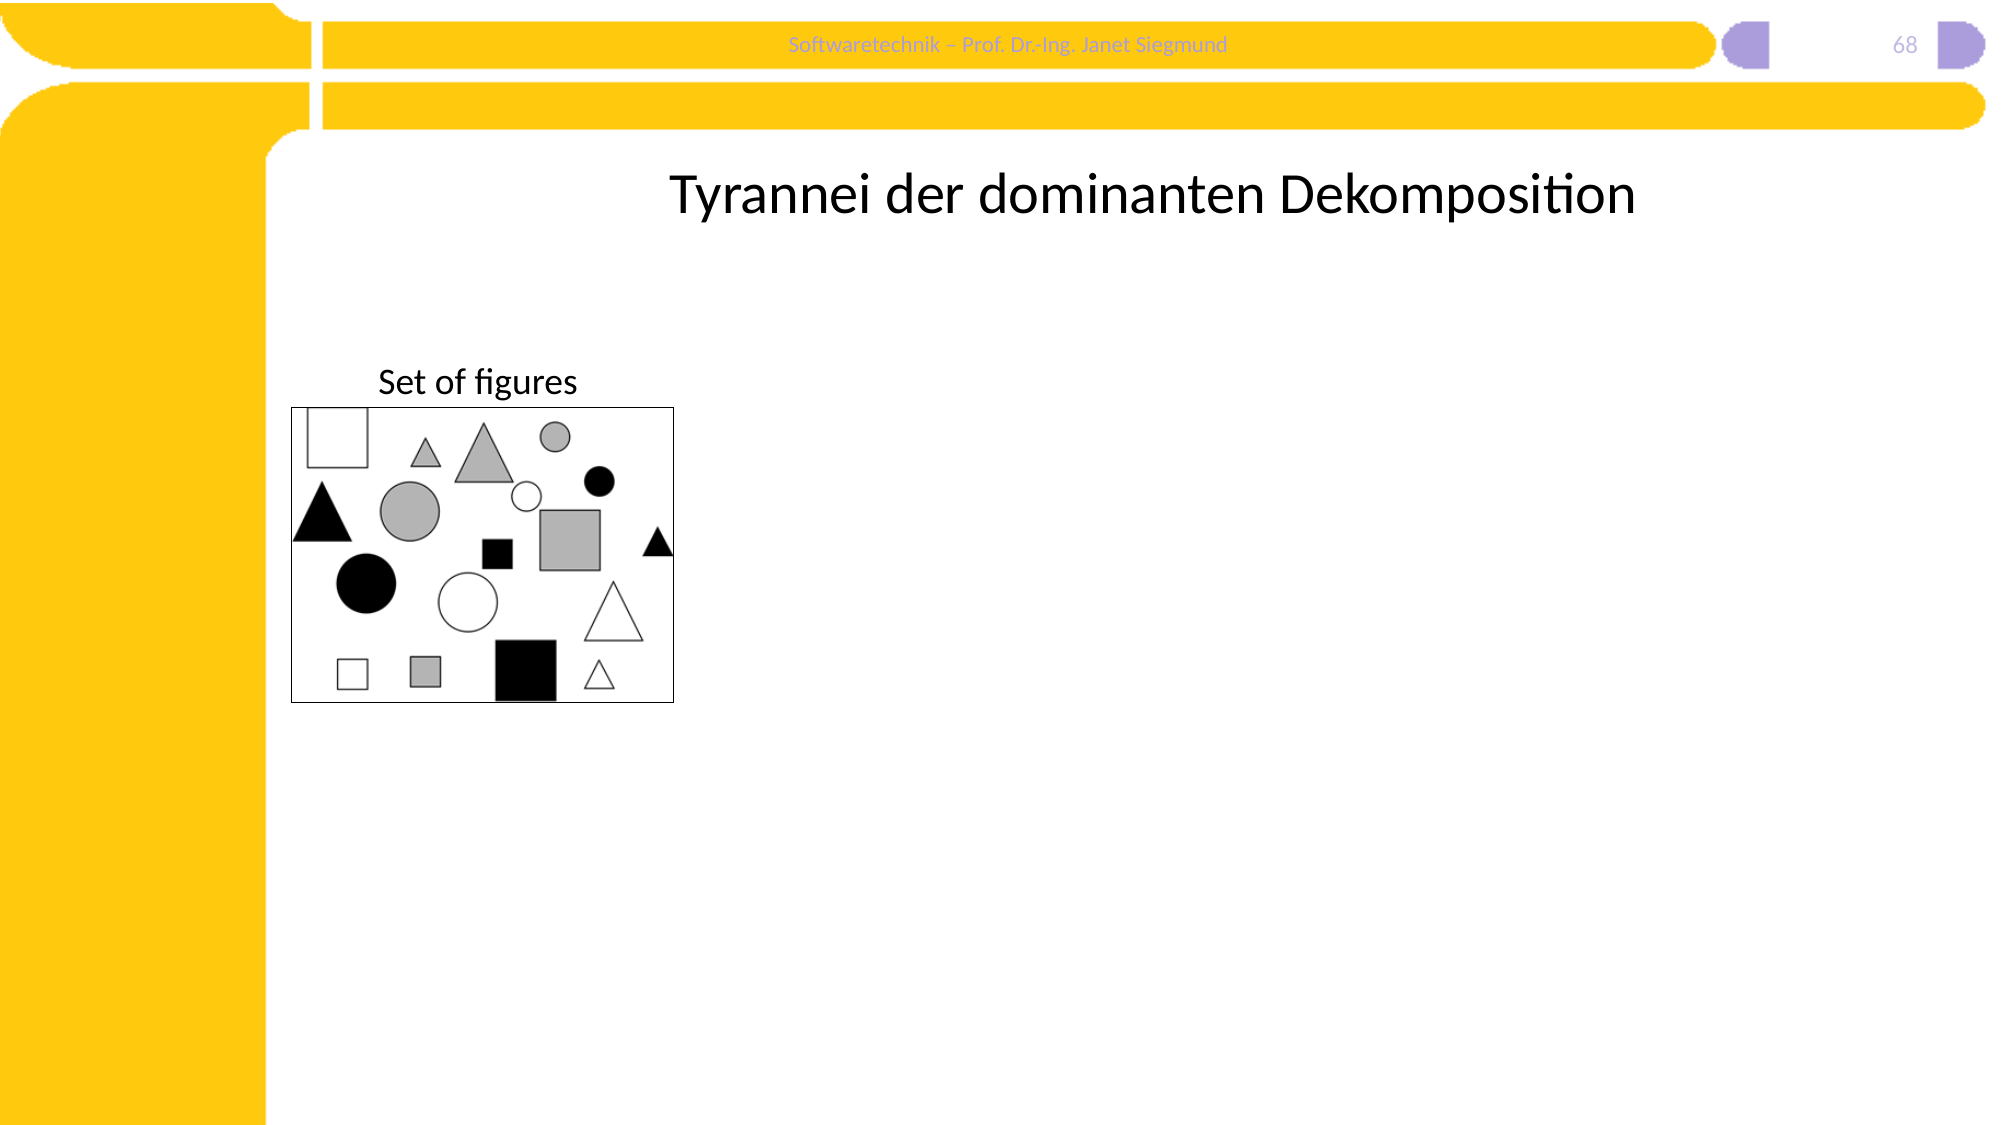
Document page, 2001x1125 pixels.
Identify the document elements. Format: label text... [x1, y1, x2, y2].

slide_number 68 [1767, 20, 1934, 67]
title Tyrannei der dominanten Dekomposition [350, 137, 1957, 243]
text_box Set of figures [363, 349, 593, 405]
picture [0, 3, 1999, 1125]
